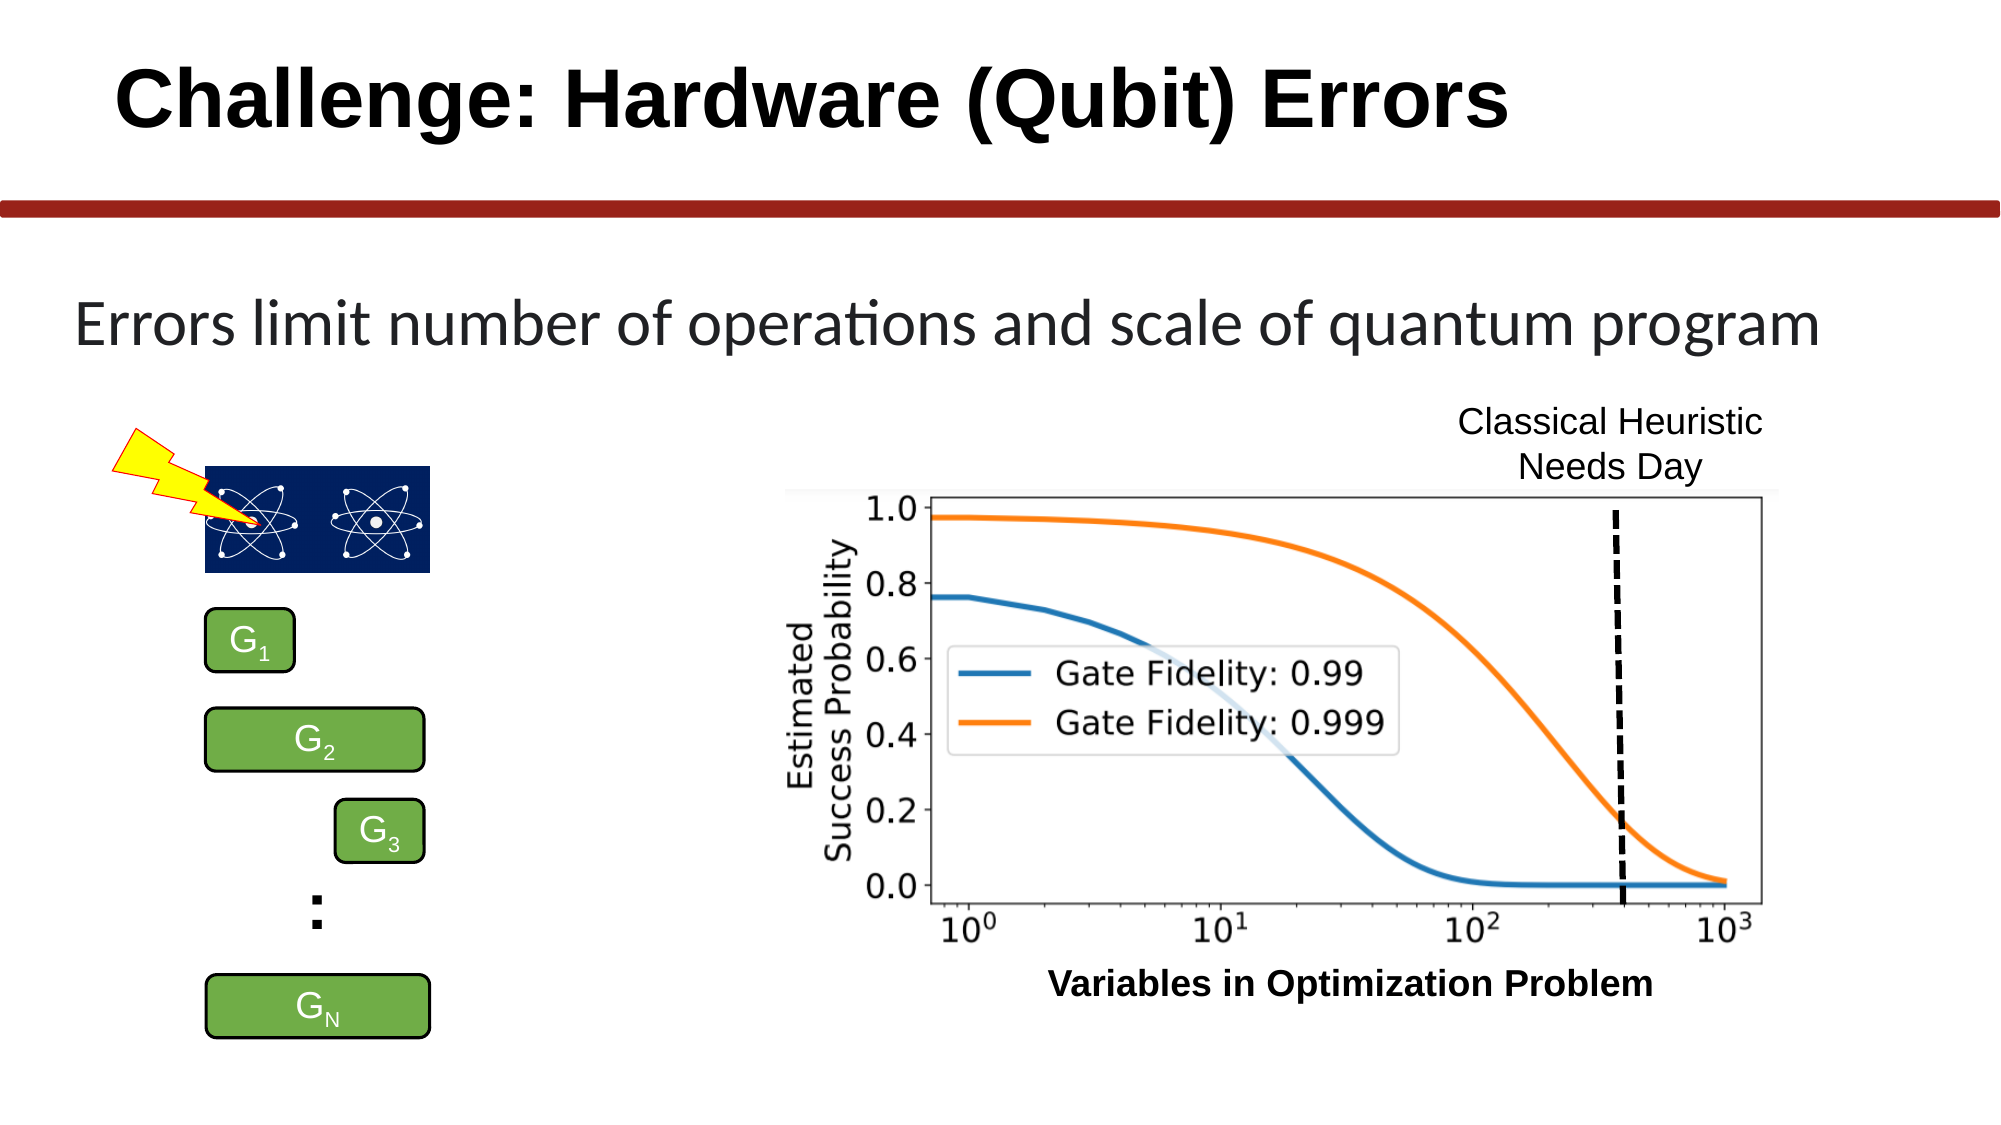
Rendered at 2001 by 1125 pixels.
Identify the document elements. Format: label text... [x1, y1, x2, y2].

text_box [111, 427, 205, 516]
text_box Variables in Optimization Problem [1032, 990, 1670, 1012]
picture [205, 466, 430, 573]
text_box G3 [334, 798, 425, 863]
text_box G2 [204, 707, 425, 772]
text_box Errors limit number of operations and scale of quantum program [60, 271, 1938, 367]
text_box : [291, 855, 344, 951]
text_box G1 [204, 608, 295, 673]
title Challenge: Hardware (Qubit) Errors [99, 7, 1875, 195]
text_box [1615, 510, 1624, 906]
text_box GN [205, 974, 431, 1039]
text_box Classical Heuristic Needs Day [1442, 389, 1789, 495]
picture [785, 489, 1779, 990]
